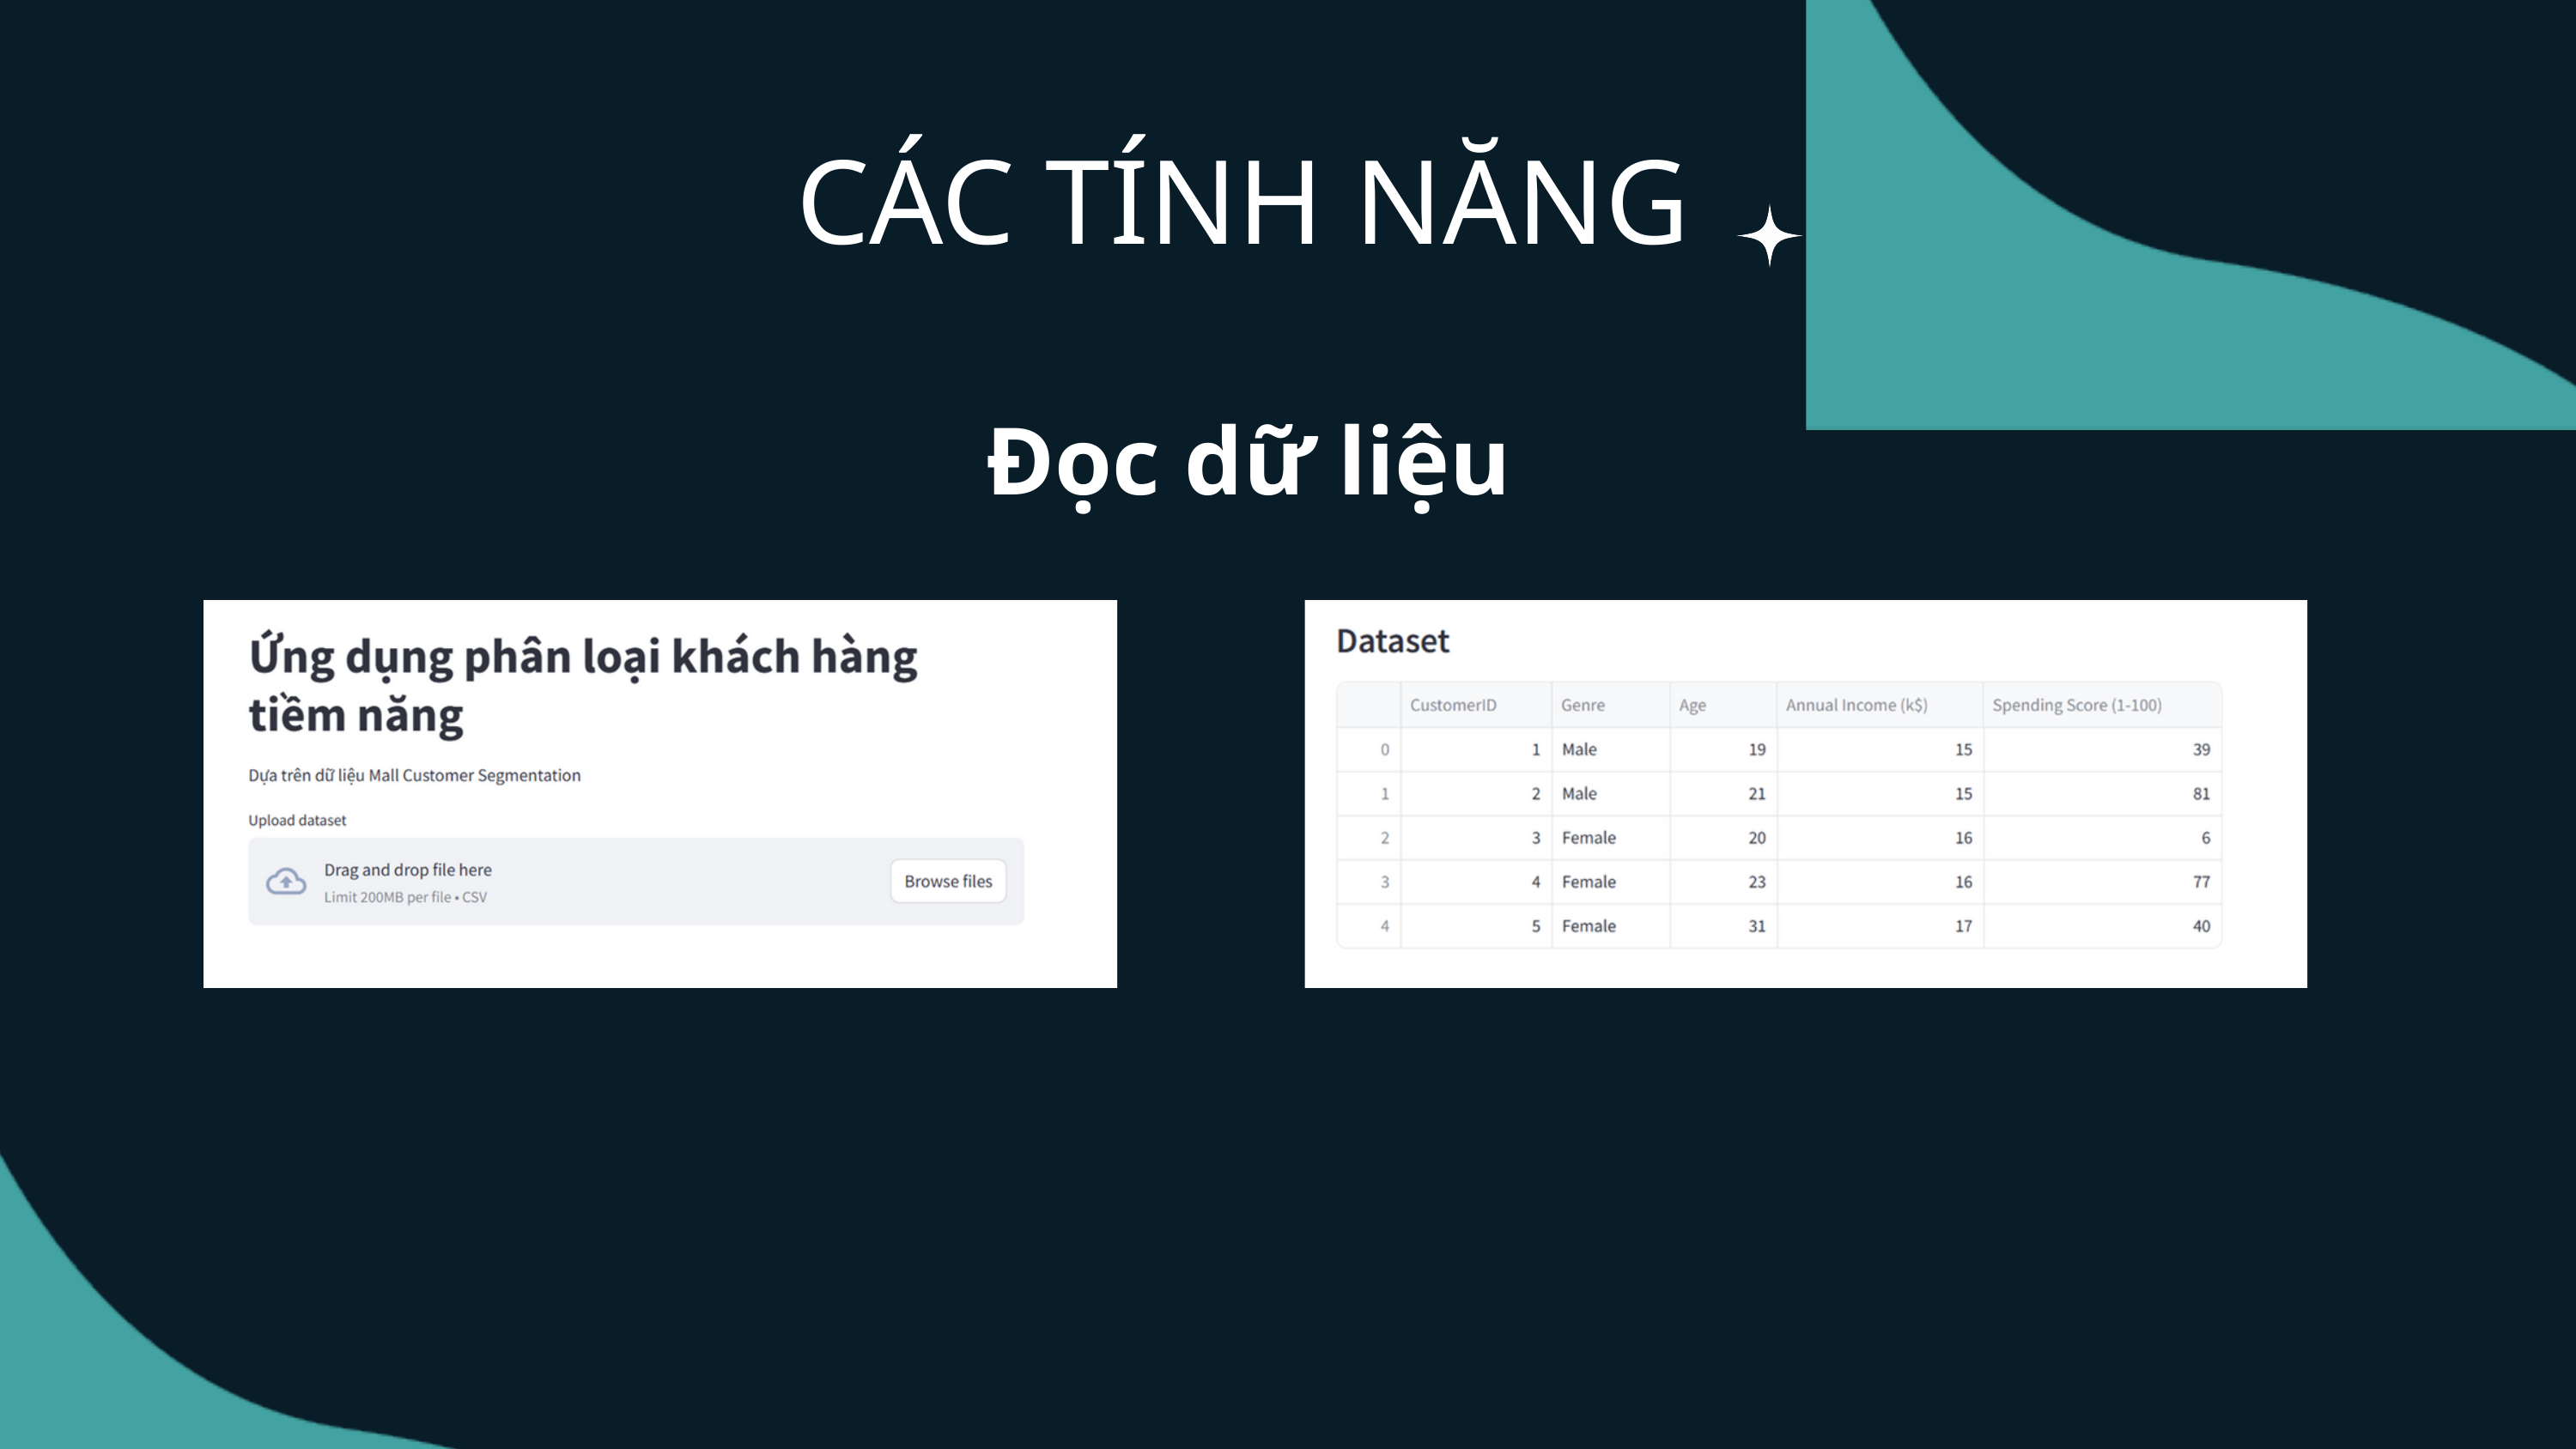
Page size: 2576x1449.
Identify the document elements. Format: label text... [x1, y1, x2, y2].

text_box [0, 1018, 770, 1449]
text_box [1735, 202, 1804, 270]
text_box CÁC TÍNH NĂNG [796, 139, 1806, 268]
text_box [1806, 0, 2576, 430]
text_box Đọc dữ liệu [691, 383, 1807, 644]
text_box [204, 600, 1118, 988]
text_box [1304, 600, 2308, 988]
